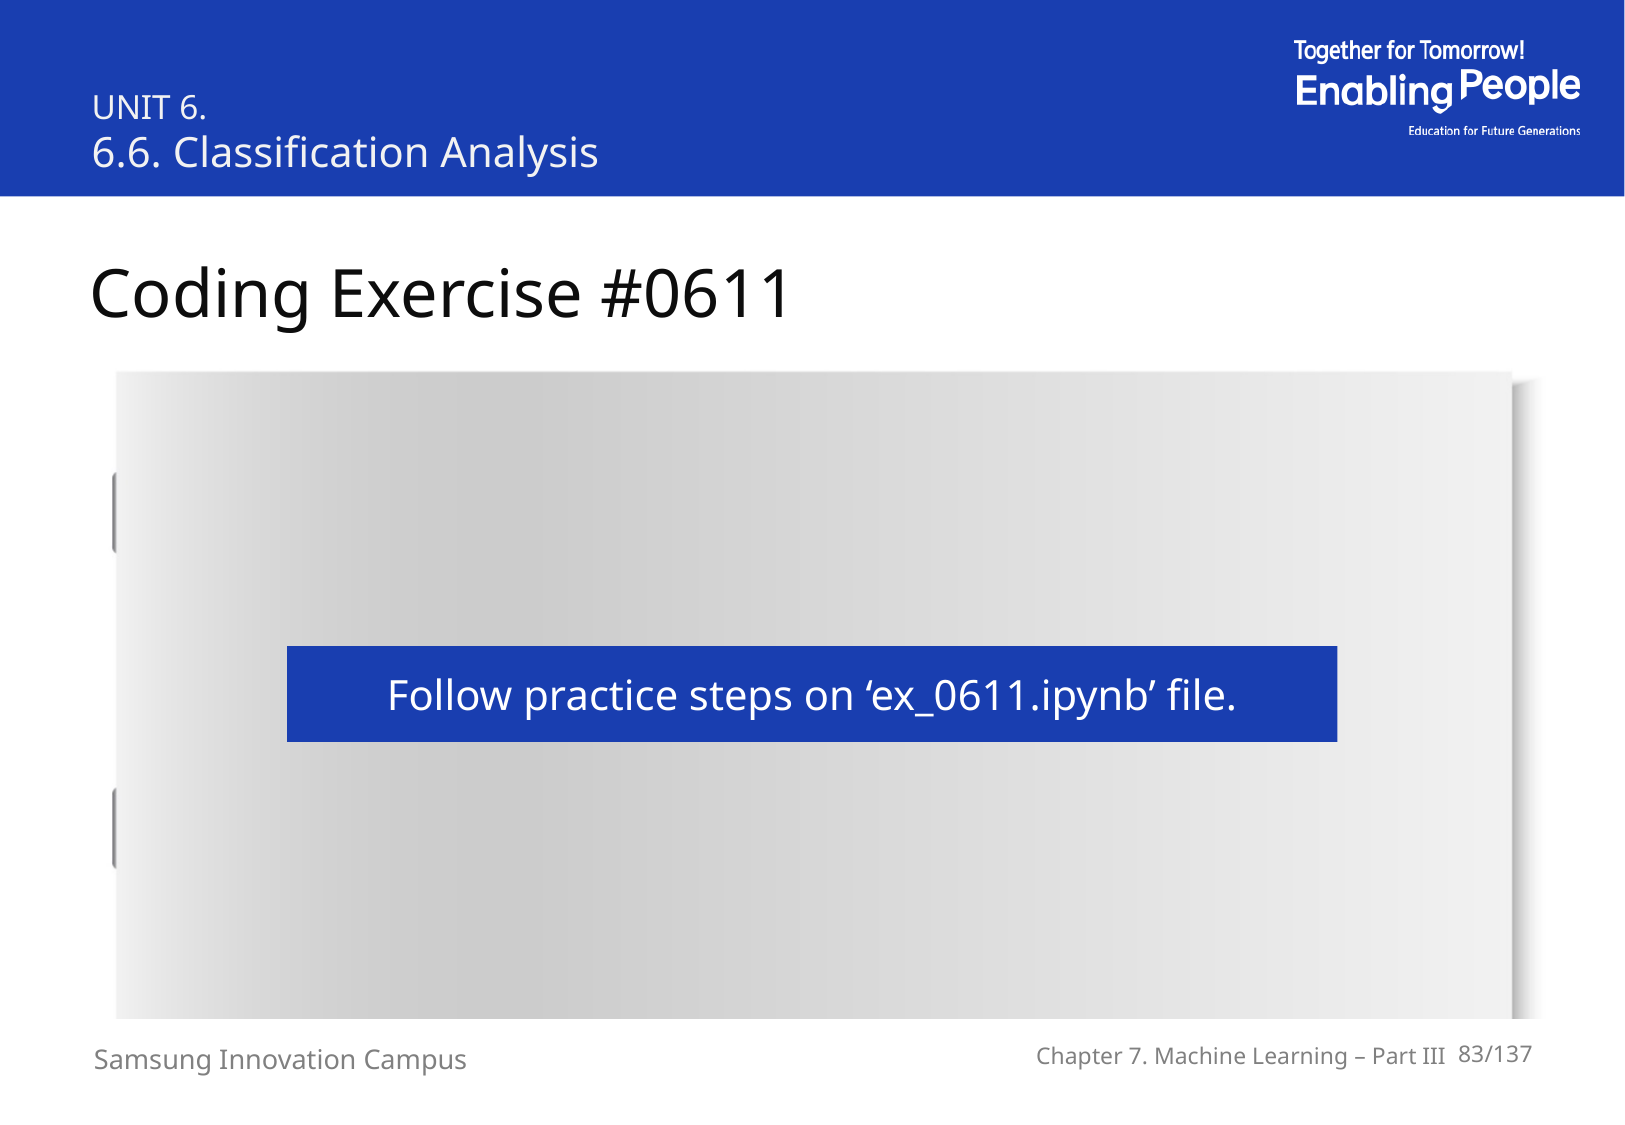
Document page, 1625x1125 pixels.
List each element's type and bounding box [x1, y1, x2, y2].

text_box [57, 86, 1577, 1019]
picture [1294, 40, 1580, 135]
